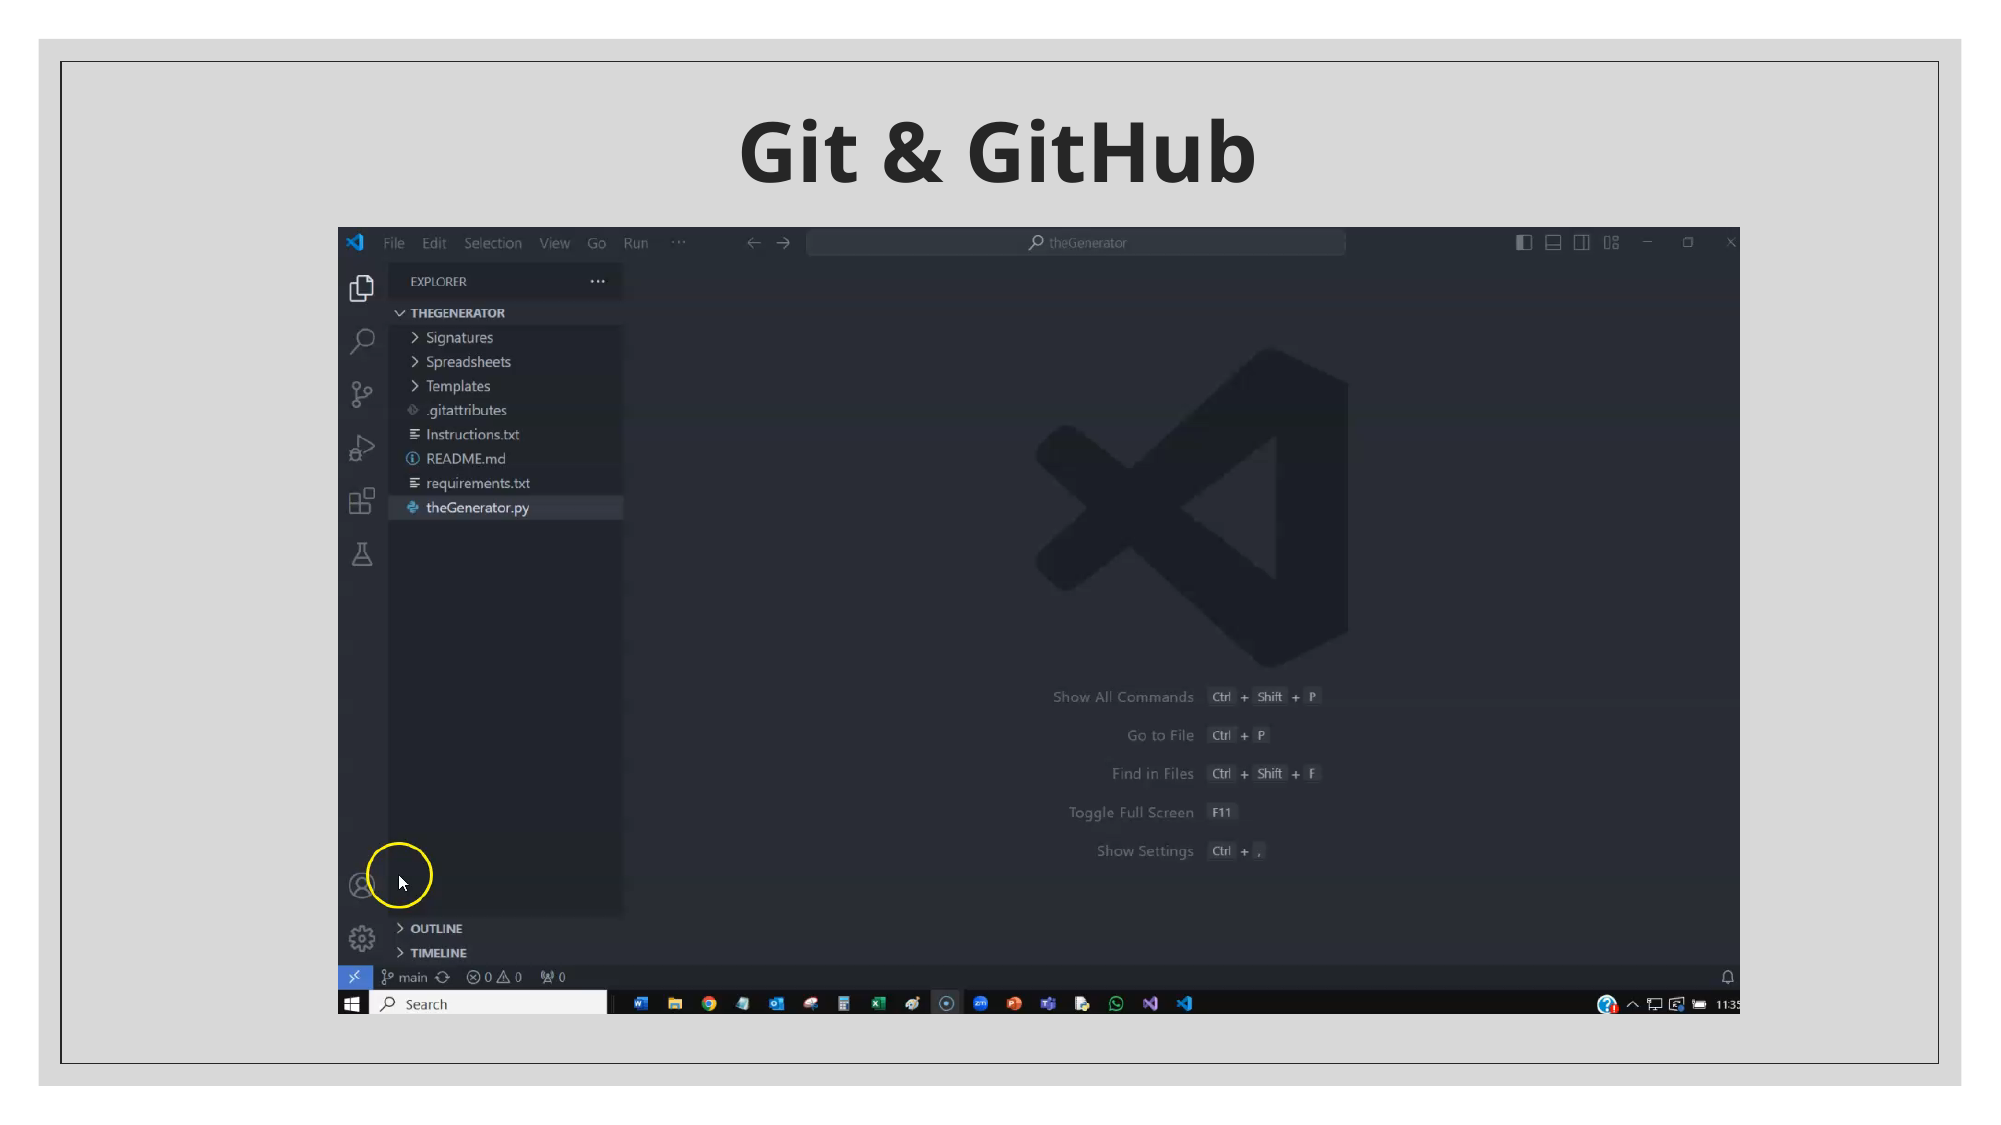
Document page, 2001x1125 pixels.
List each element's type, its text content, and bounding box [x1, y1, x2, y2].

title Git & GitHub [62, 85, 1935, 227]
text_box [337, 226, 1741, 1015]
